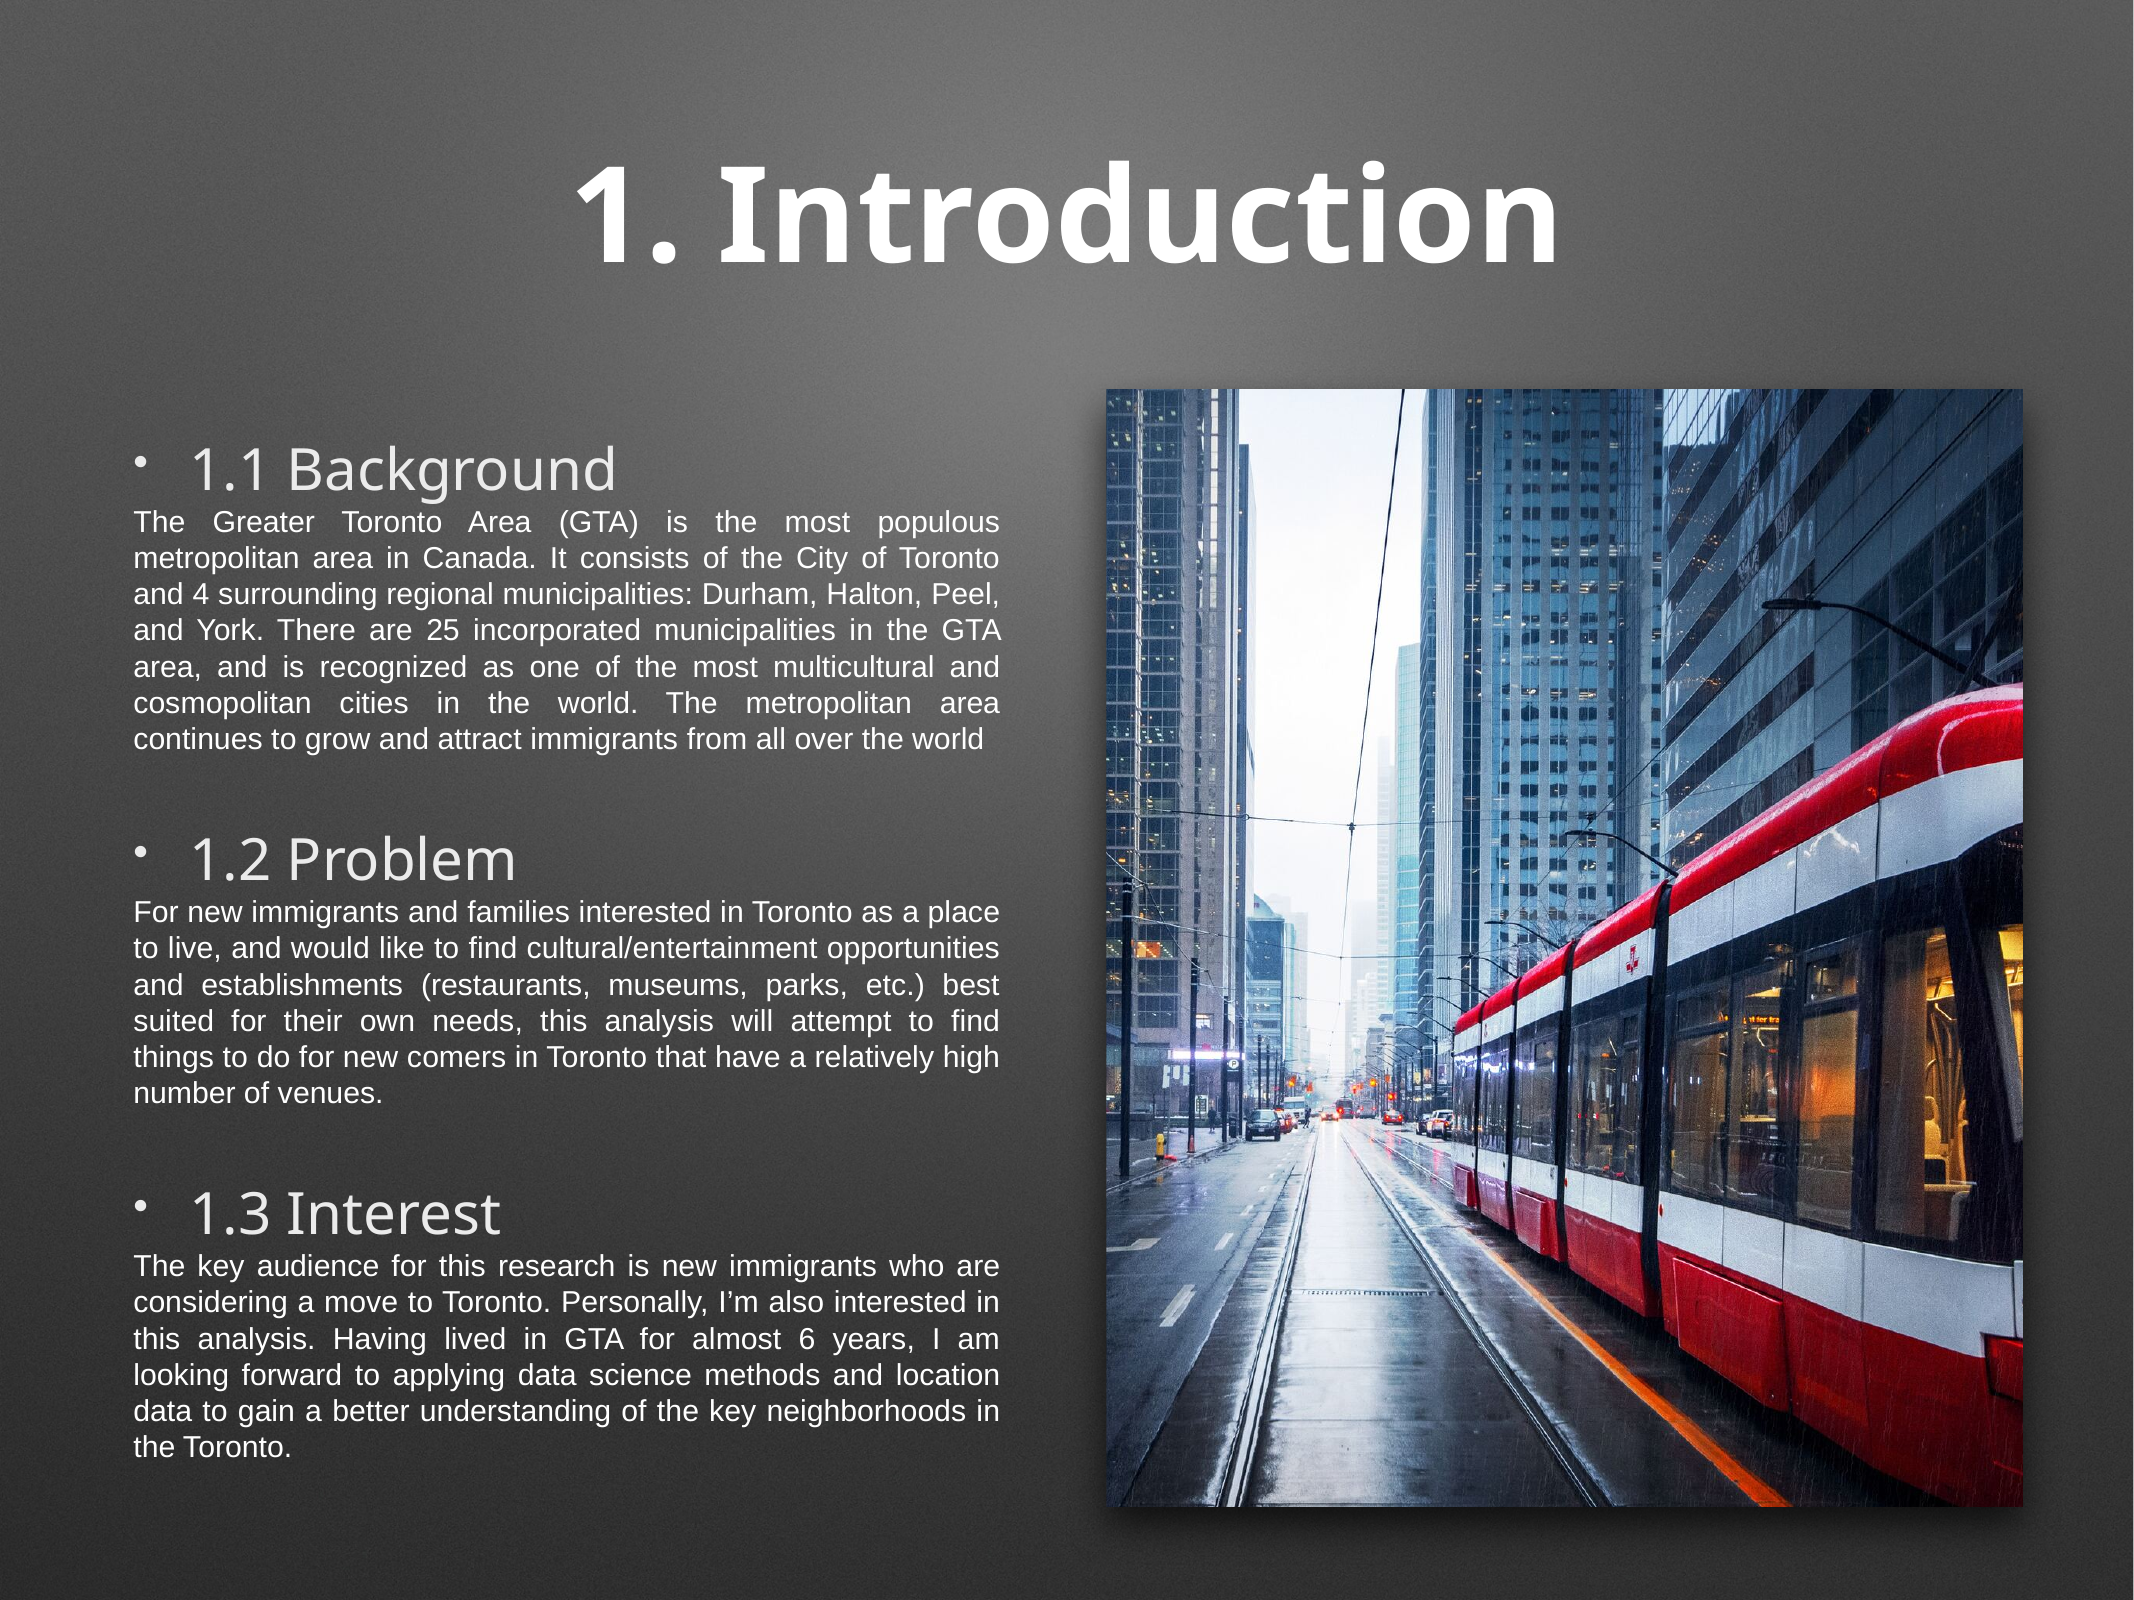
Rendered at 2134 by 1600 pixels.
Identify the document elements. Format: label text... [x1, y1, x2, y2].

picture [0, 0, 2134, 1600]
list 1.1 Background The Greater Toronto Area (GTA) is the most populous metropolitan area in Canada. It consists of the City of Toronto and 4 surrounding regional municipalities: Durham, Halton, Peel, and York. There are 25 incorporated municipalities in the GTA area, and is recognized as one of the most multicultural and cosmopolitan cities in the world. The metropolitan area continues to grow and attract immigrants from all over the world 1.2 Problem For new immigrants and families interested in Toronto as a place to live, and would like to find cultural/entertainment opportunities and establishments (restaurants, museums, parks, etc.) best suited for their own needs, this analysis will attempt to find things to do for new comers in Toronto that have a relatively high number of venues. 1.3 Interest The key audience for this research is new immigrants who are considering a move to Toronto. Personally, I’m also interested in this analysis. Having lived in GTA for almost 6 years, I am looking forward to applying data science methods and location data to gain a better understanding of the key neighborhoods in the Toronto. [124, 389, 1009, 1507]
title 1. Introduction [124, 32, 2009, 386]
